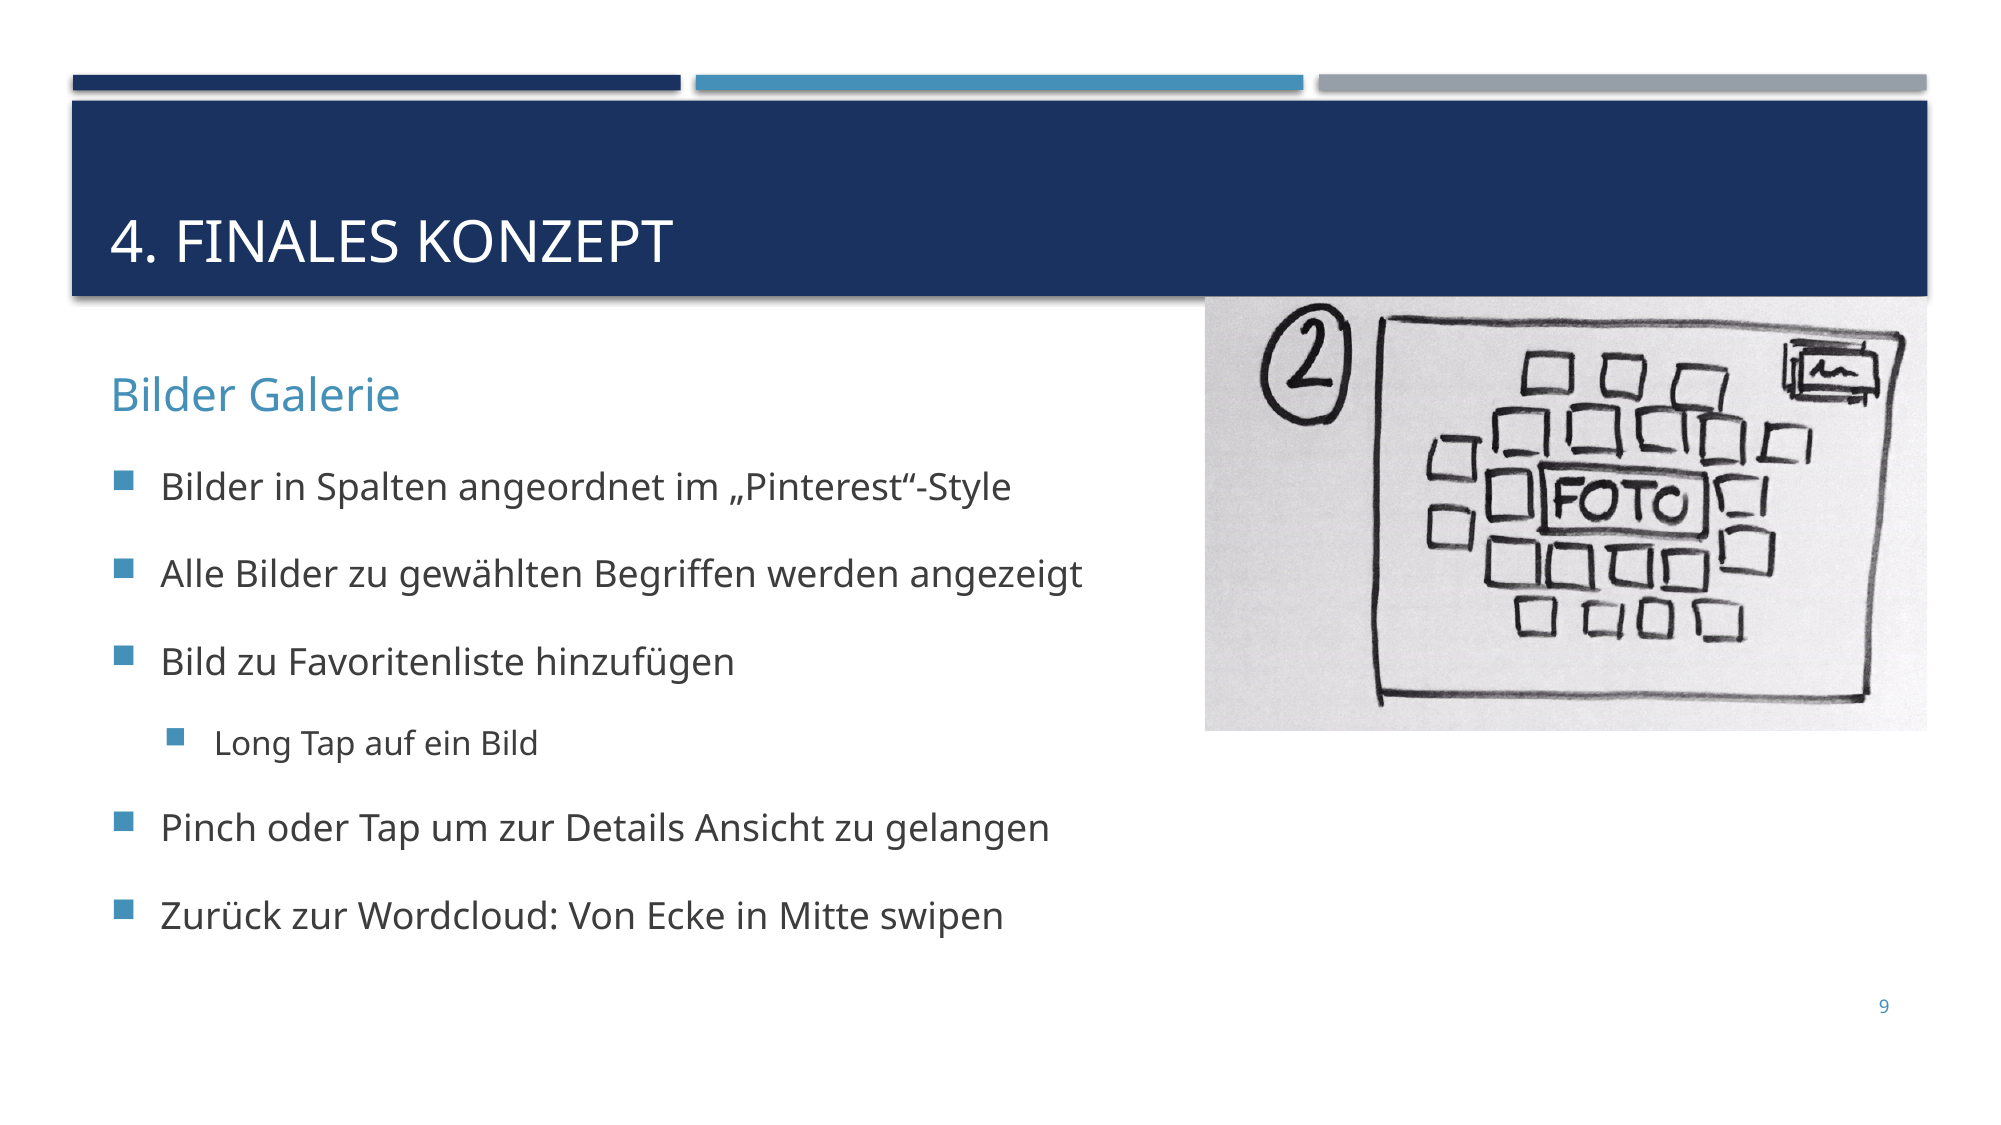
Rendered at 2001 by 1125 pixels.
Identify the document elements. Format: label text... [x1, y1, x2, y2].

slide_number 9 [1732, 977, 1905, 1037]
list Bilder Galerie Bilder in Spalten angeordnet im „Pinterest“-Style Alle Bilder zu gewählten Begriffen werden angezeigt Bild zu Favoritenliste hinzufügen Long Tap auf ein Bild Pinch oder Tap um zur Details Ansicht zu gelangen Zurück zur Wordcloud: Von Ecke in Mitte swipen [95, 357, 1905, 962]
picture [1204, 296, 1928, 731]
title 4. Finales Konzept [95, 115, 1905, 282]
